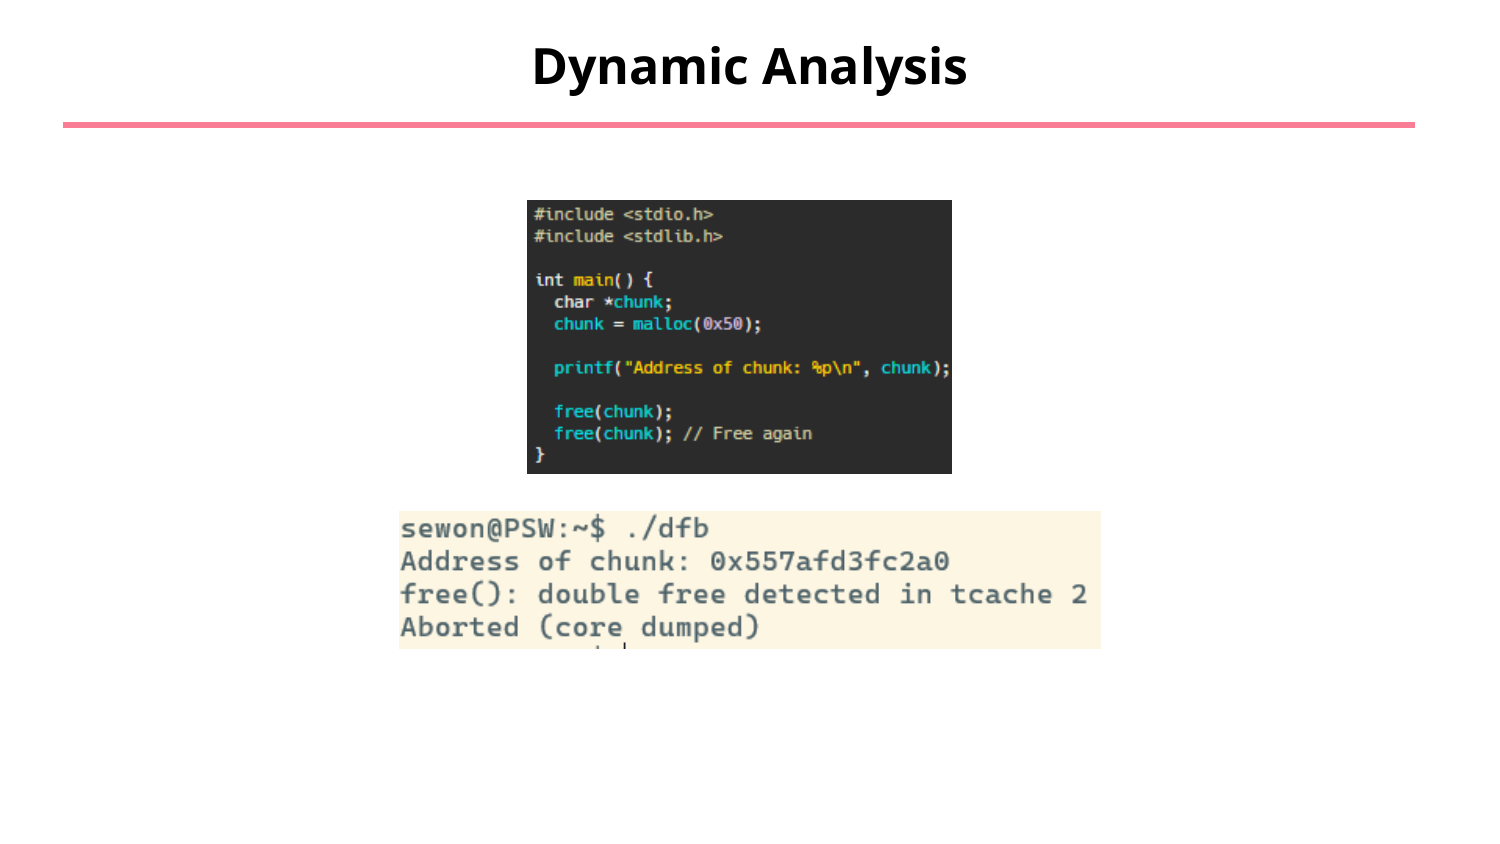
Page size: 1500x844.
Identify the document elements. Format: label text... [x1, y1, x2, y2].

picture [527, 199, 952, 474]
title Dynamic Analysis [74, 19, 1426, 112]
text_box [74, 145, 1426, 824]
picture [398, 511, 1101, 650]
